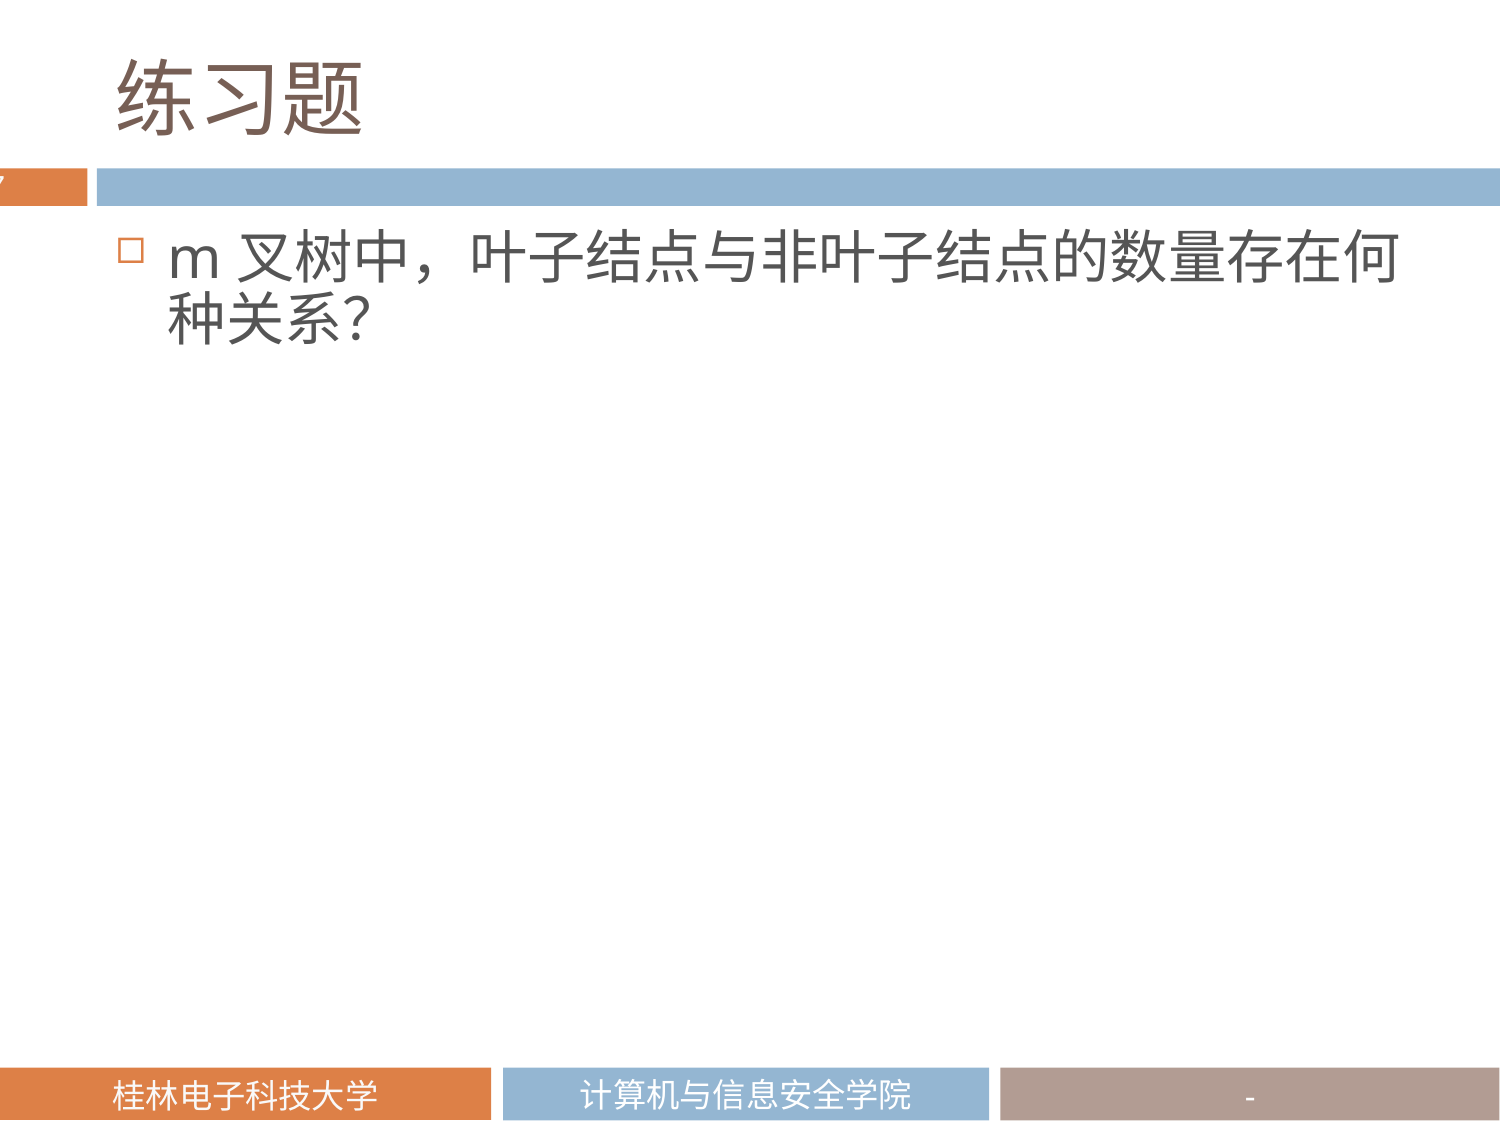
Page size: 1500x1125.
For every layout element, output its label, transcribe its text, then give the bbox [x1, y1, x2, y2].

list m叉树中，叶子结点与非叶子结点的数量存在何种关系？ [100, 219, 1439, 586]
title 练习题 [99, 37, 1438, 155]
